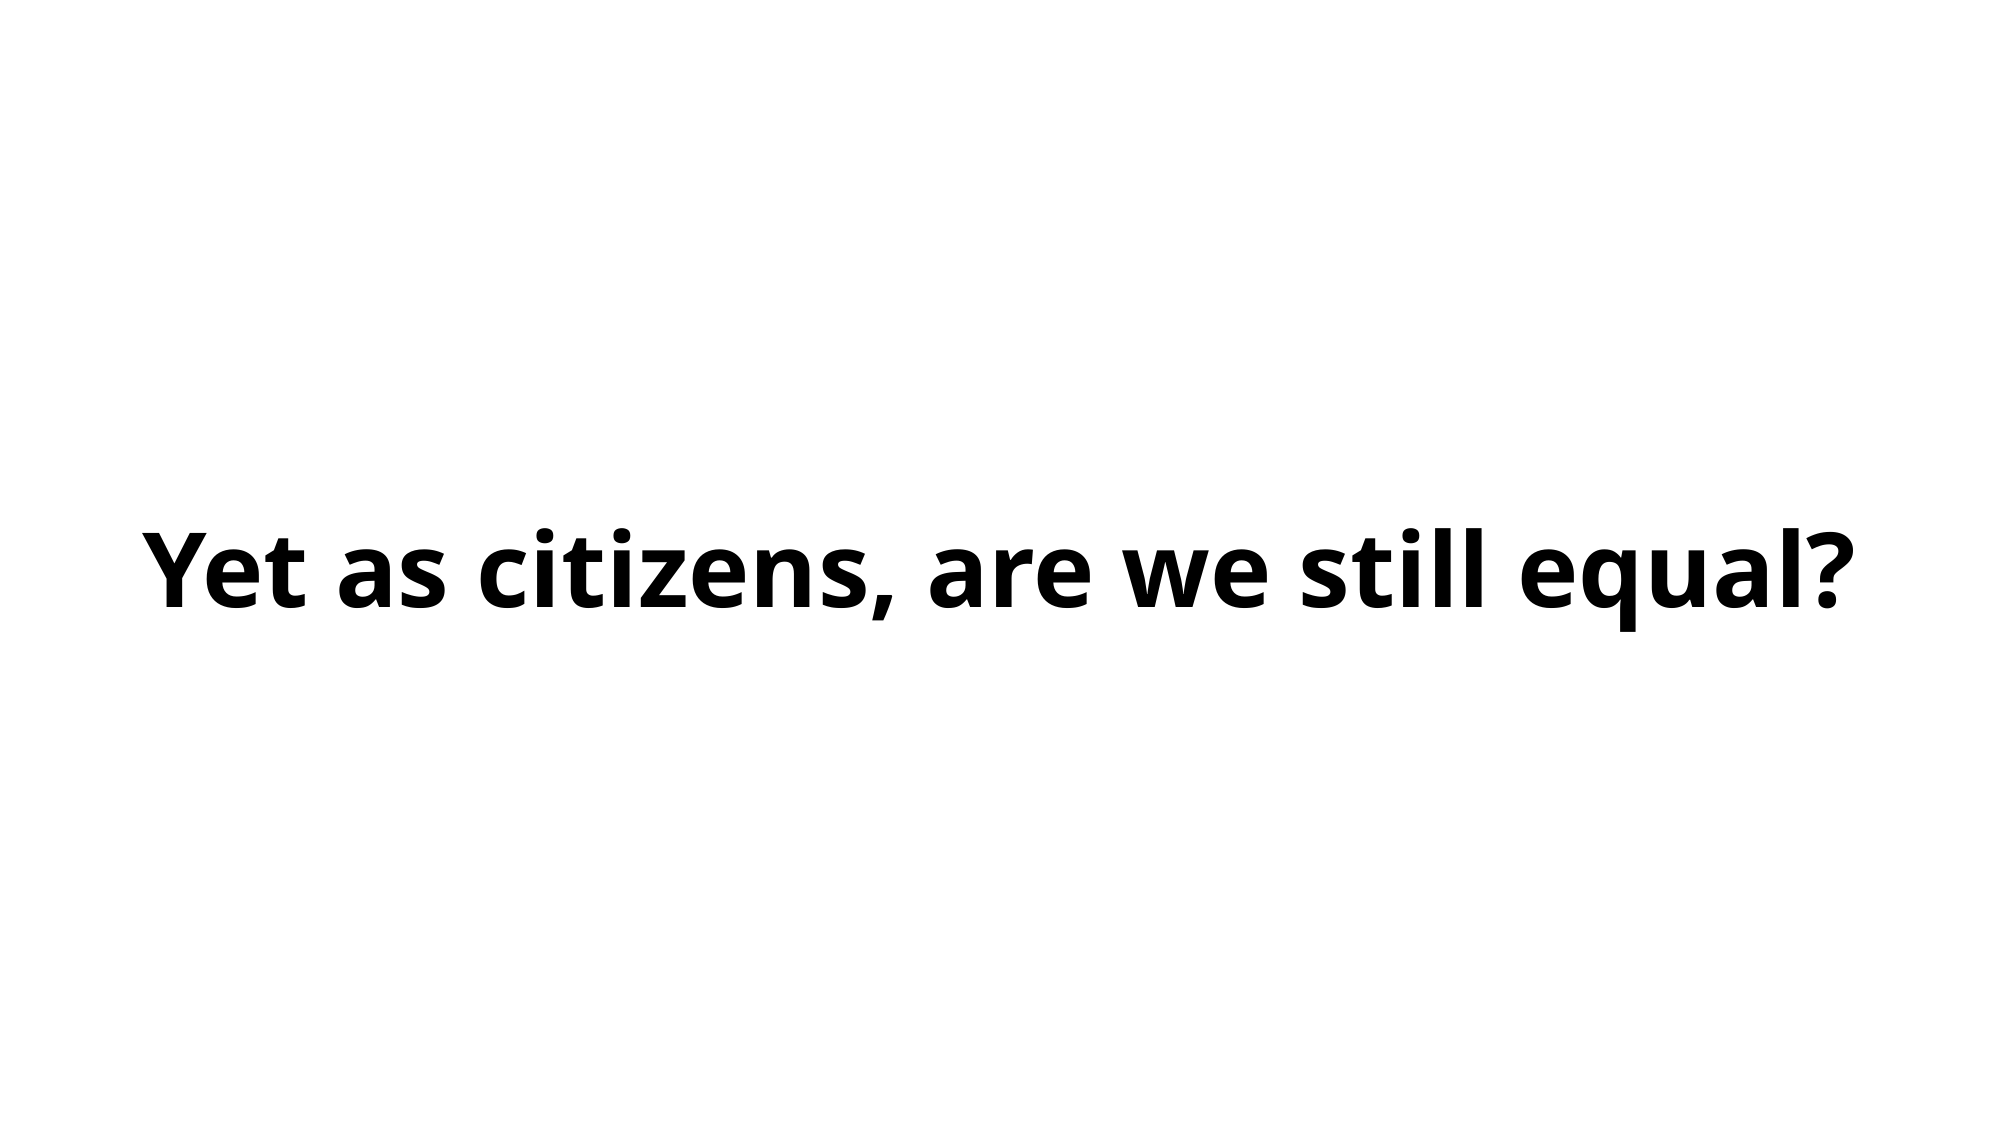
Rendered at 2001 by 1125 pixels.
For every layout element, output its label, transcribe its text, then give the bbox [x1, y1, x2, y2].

title Yet as citizens, are we still equal? [99, 487, 1900, 638]
